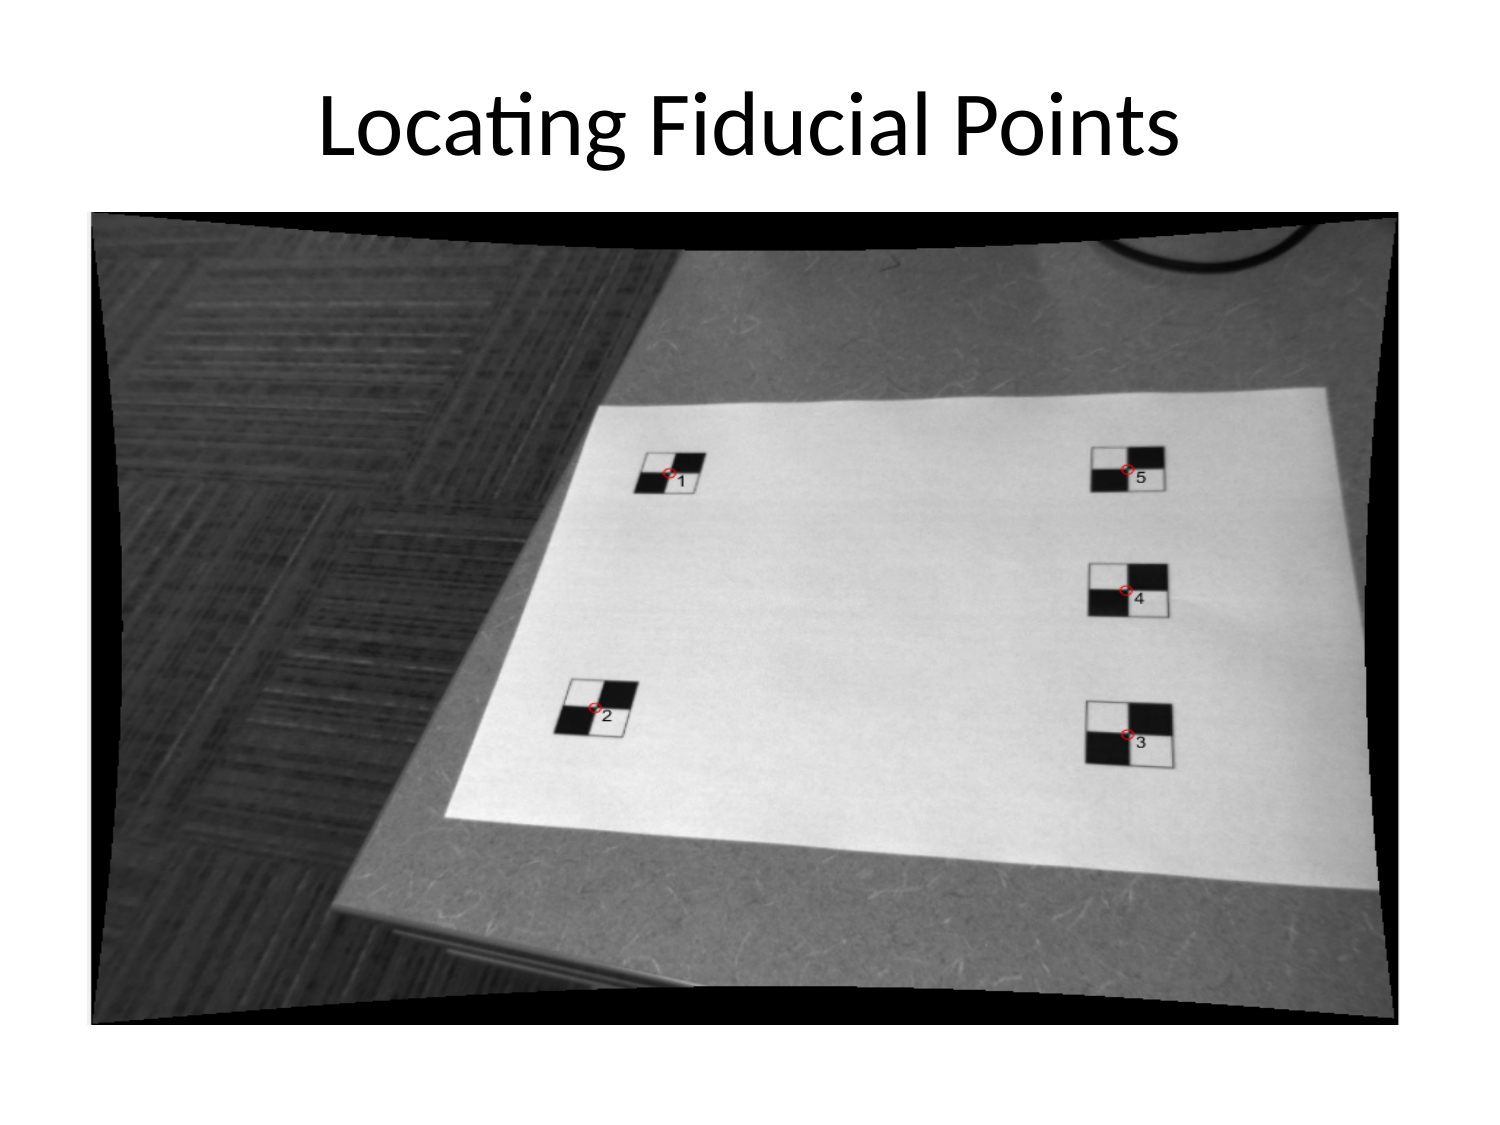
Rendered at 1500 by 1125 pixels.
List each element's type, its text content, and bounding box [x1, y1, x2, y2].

title Locating Fiducial Points [75, 24, 1425, 213]
picture [87, 212, 1401, 1026]
